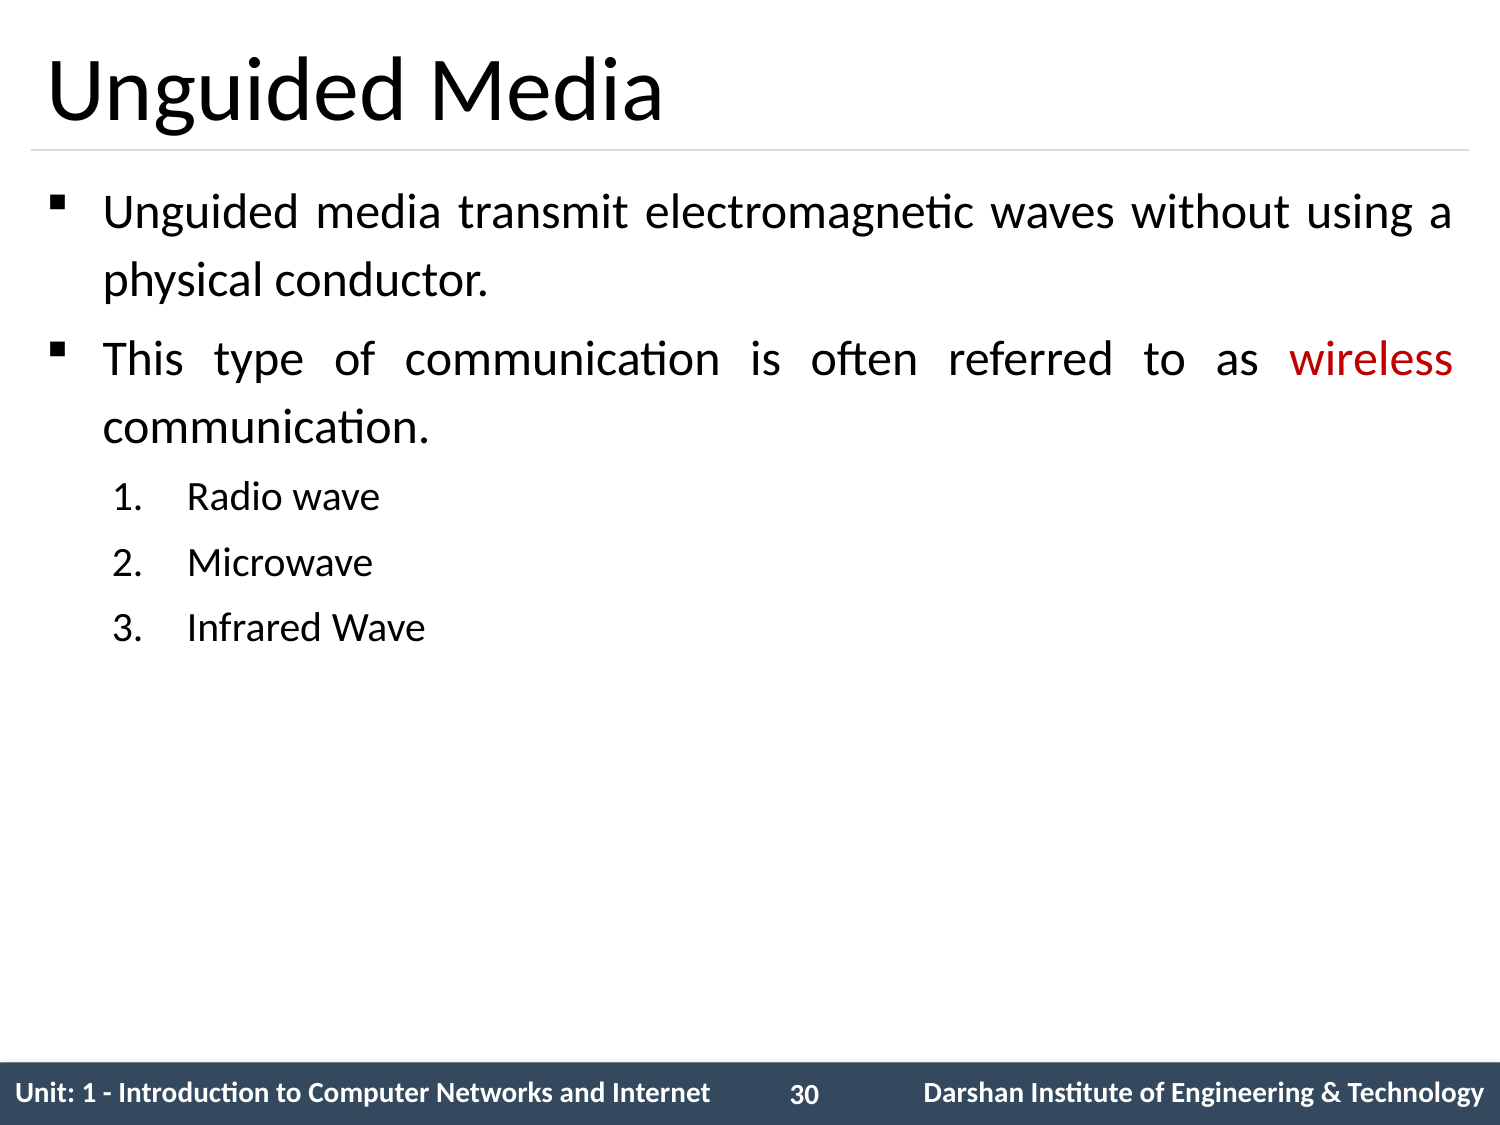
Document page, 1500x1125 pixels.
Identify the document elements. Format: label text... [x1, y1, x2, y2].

title Unguided Media [31, 17, 1469, 150]
list Unguided media transmit electromagnetic waves without using a physical conductor. This type of communication is often referred to as wireless communication. Radio wave Microwave Infrared Wave [31, 162, 1469, 1038]
